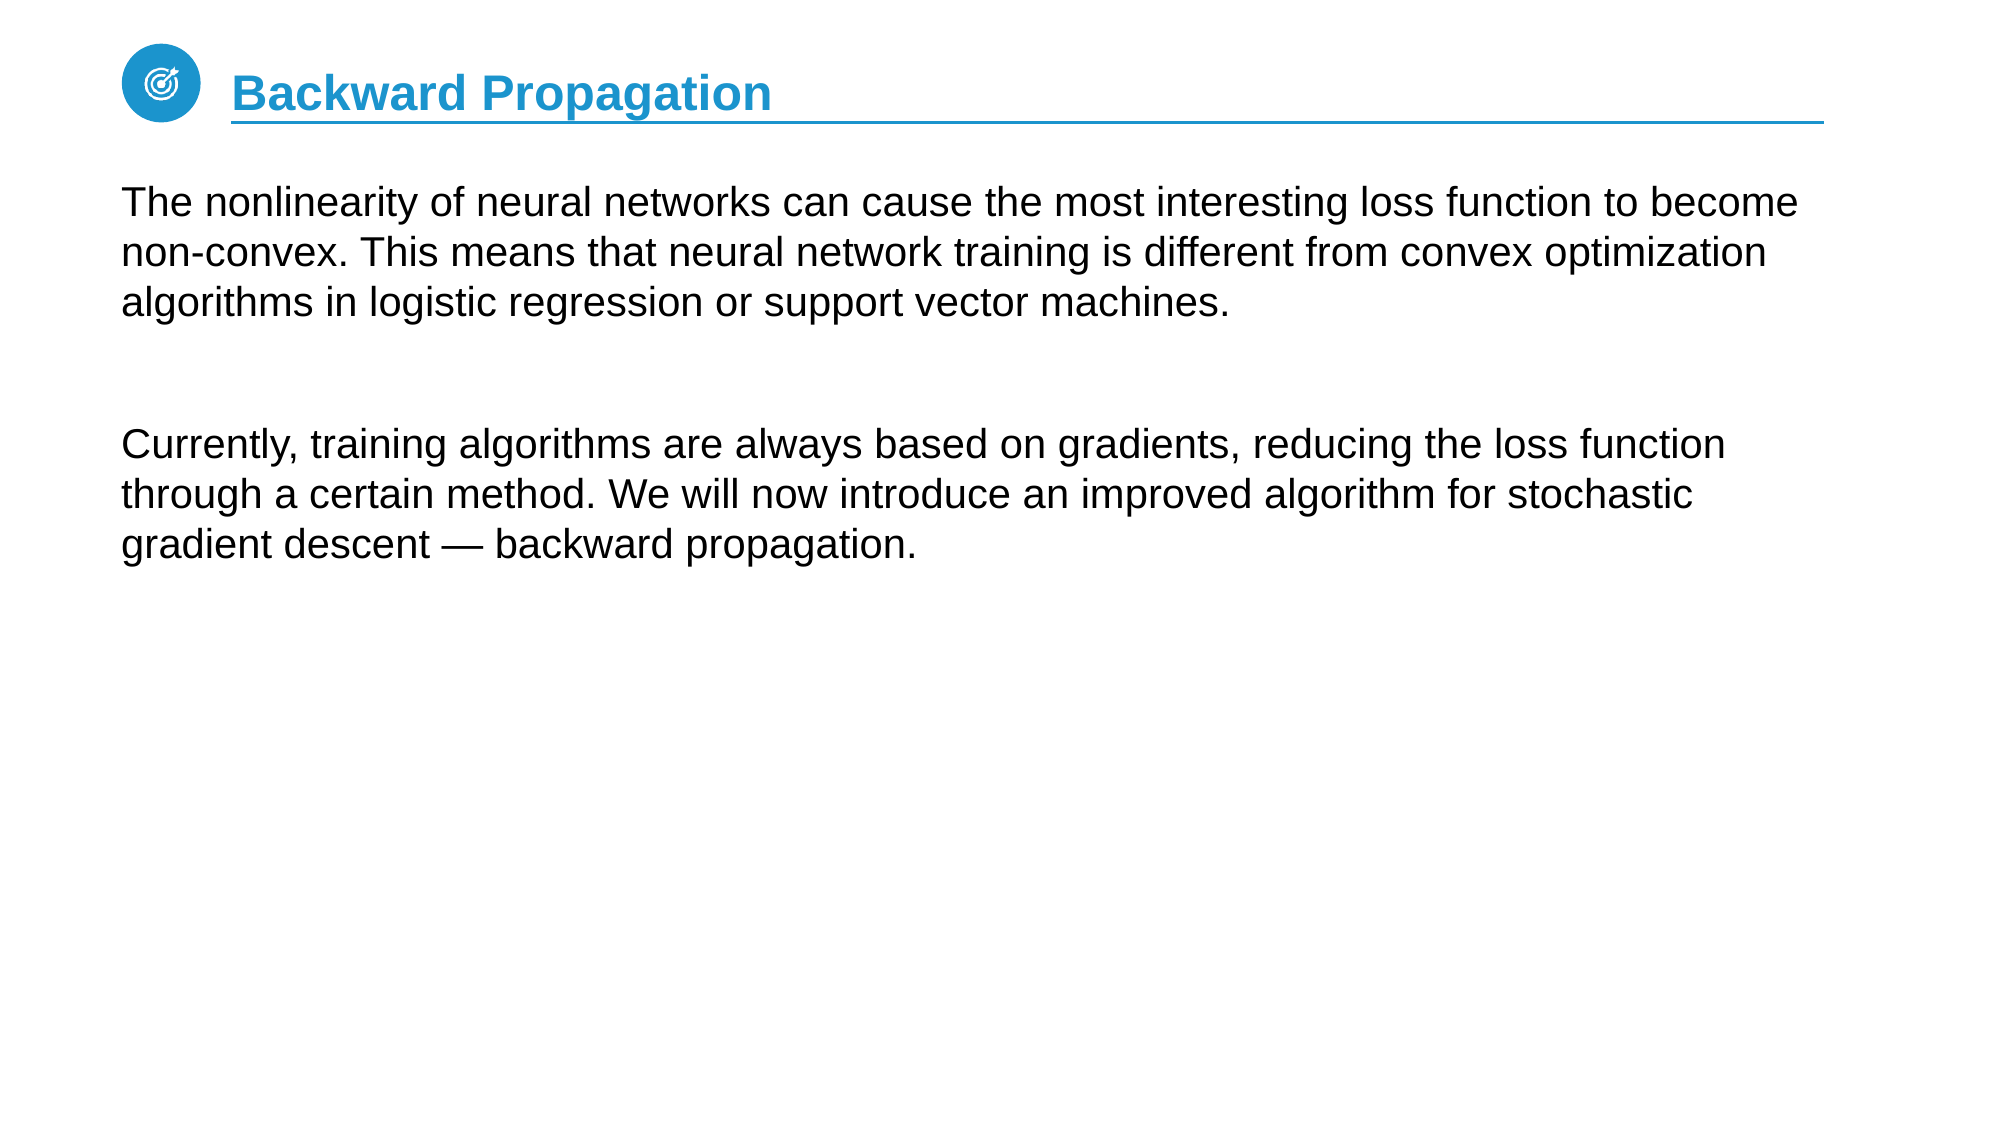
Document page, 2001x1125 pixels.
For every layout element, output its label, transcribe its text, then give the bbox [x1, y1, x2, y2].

picture [140, 62, 183, 104]
list The nonlinearity of neural networks can cause the most interesting loss function to become non-convex. This means that neural network training is different from convex optimization algorithms in logistic regression or support vector machines. Currently, training algorithms are always based on gradients, reducing the loss function through a certain method. We will now introduce an improved algorithm for stochastic gradient descent — backward propagation. [106, 167, 1825, 1035]
title Backward Propagation [231, 73, 1825, 122]
